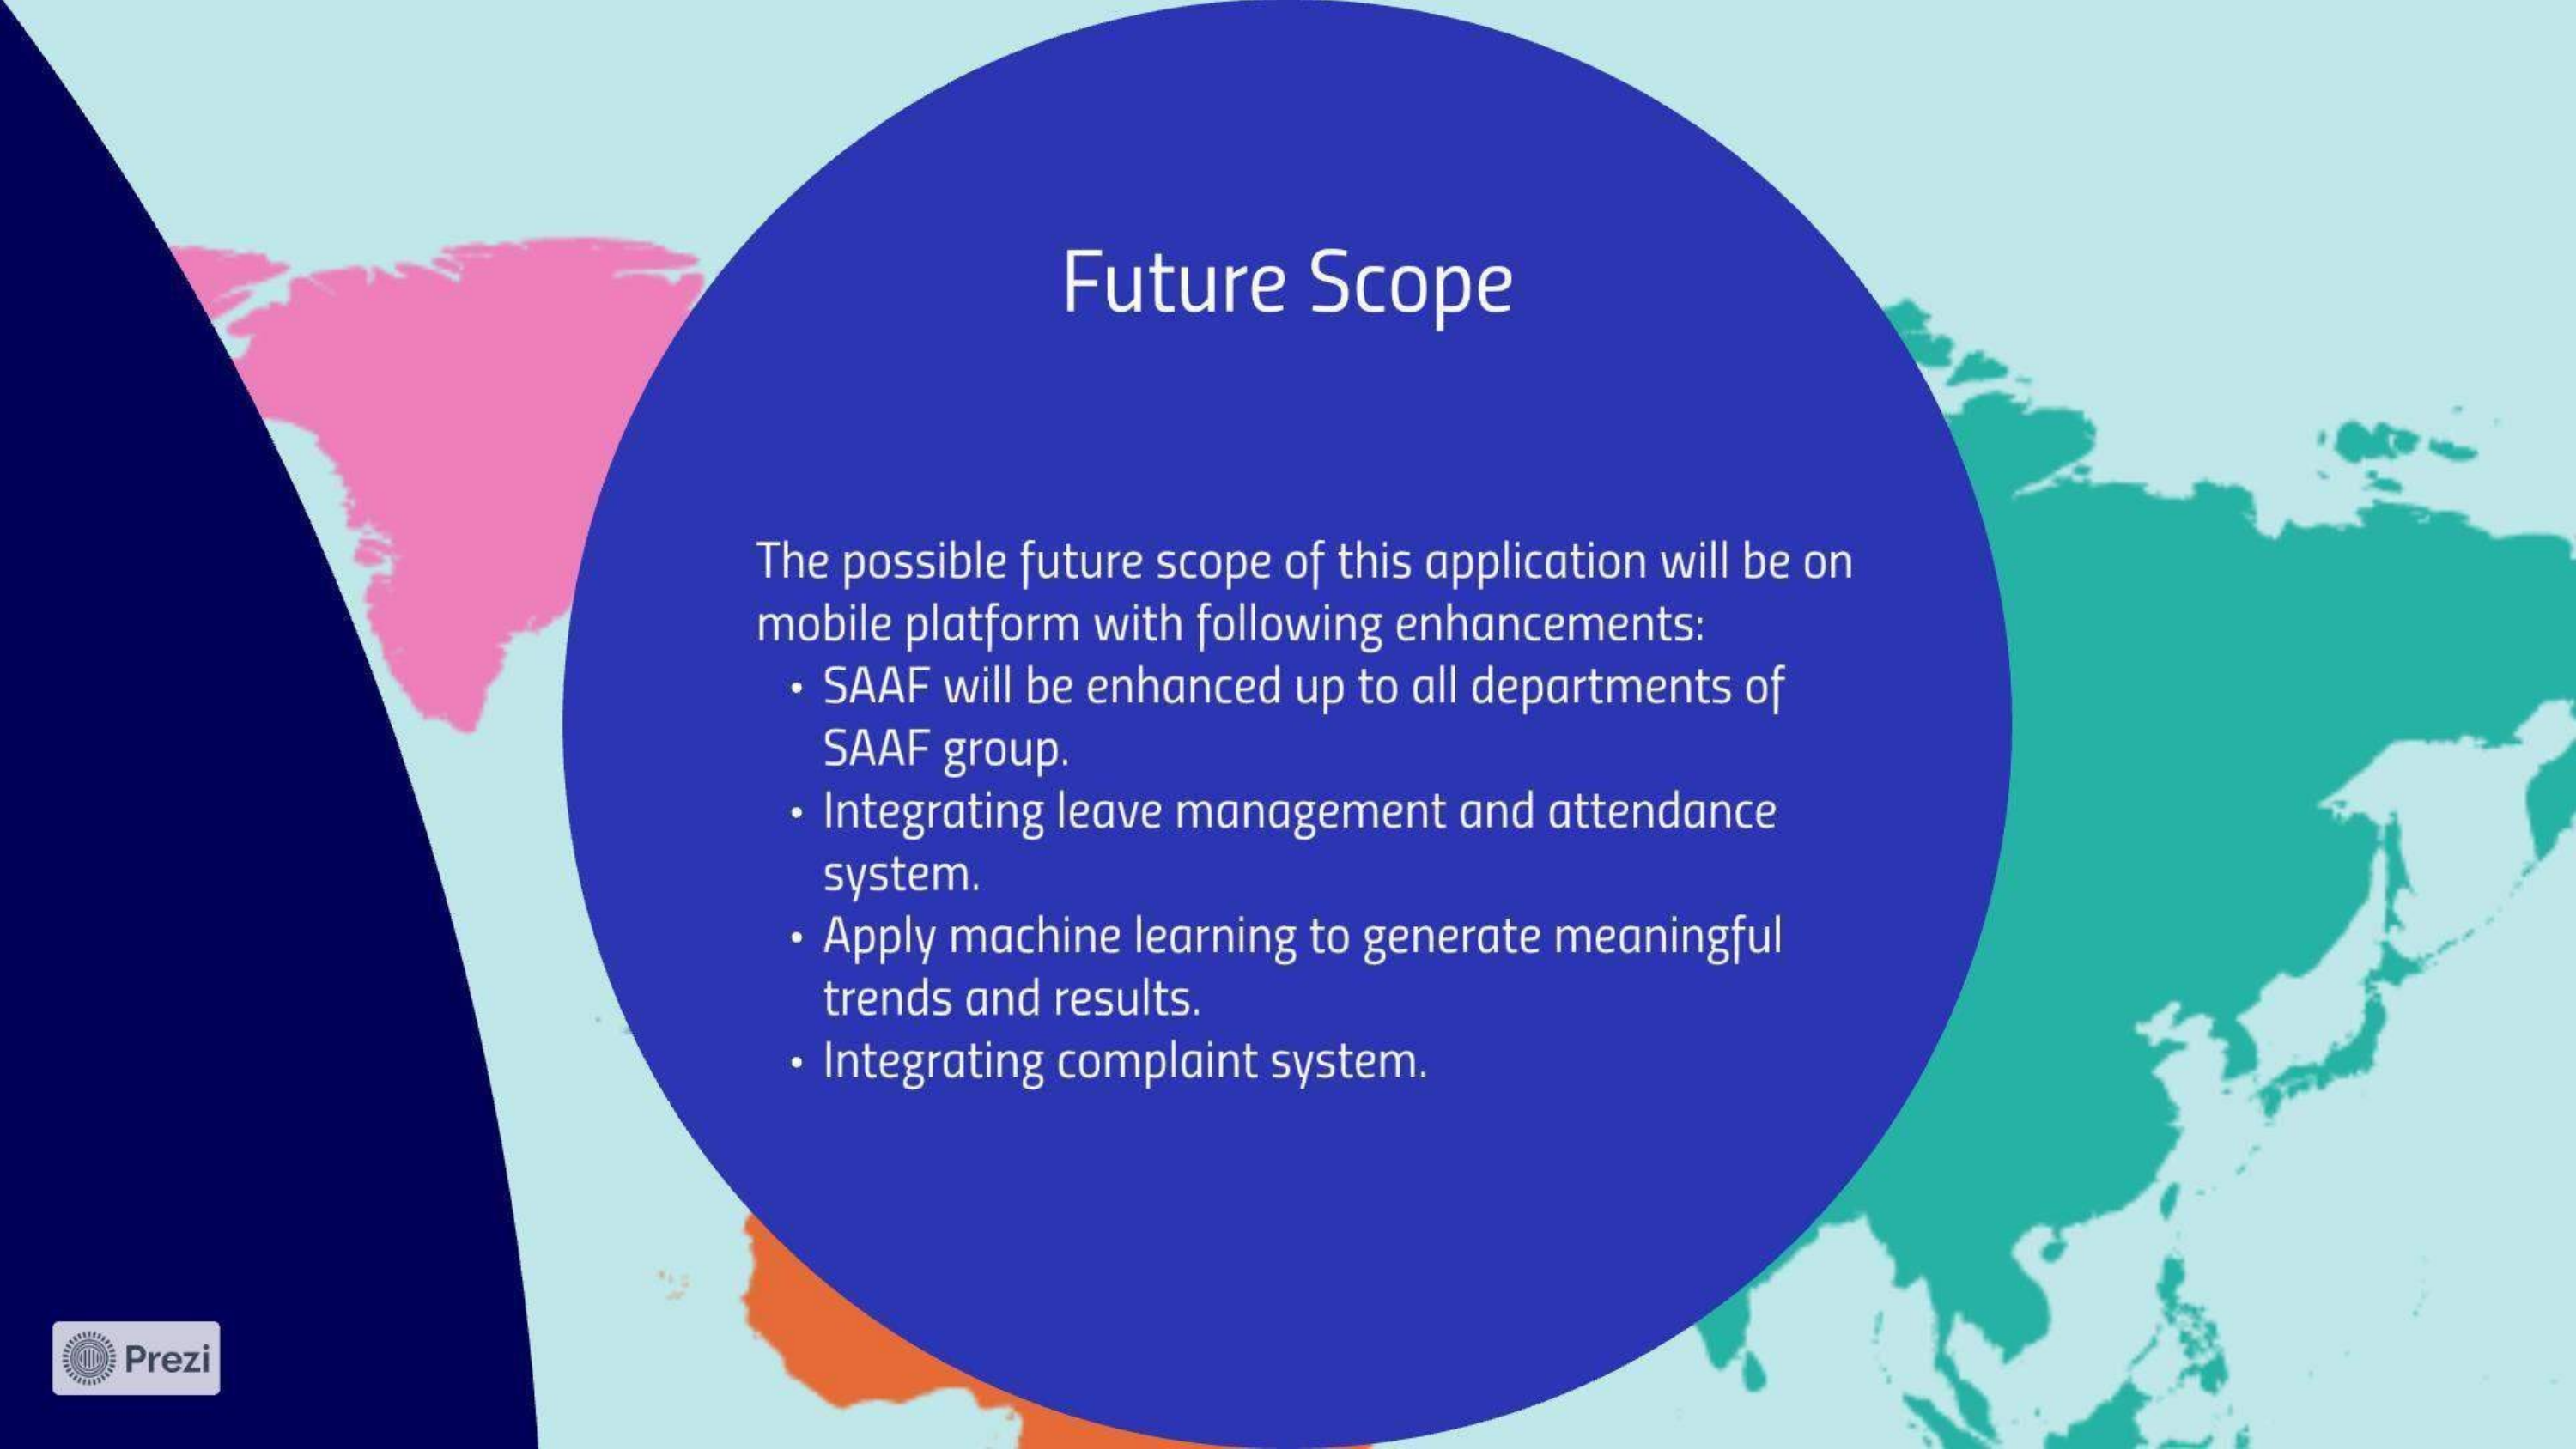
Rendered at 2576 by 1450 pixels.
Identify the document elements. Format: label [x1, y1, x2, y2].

text_box [0, 0, 2576, 1449]
